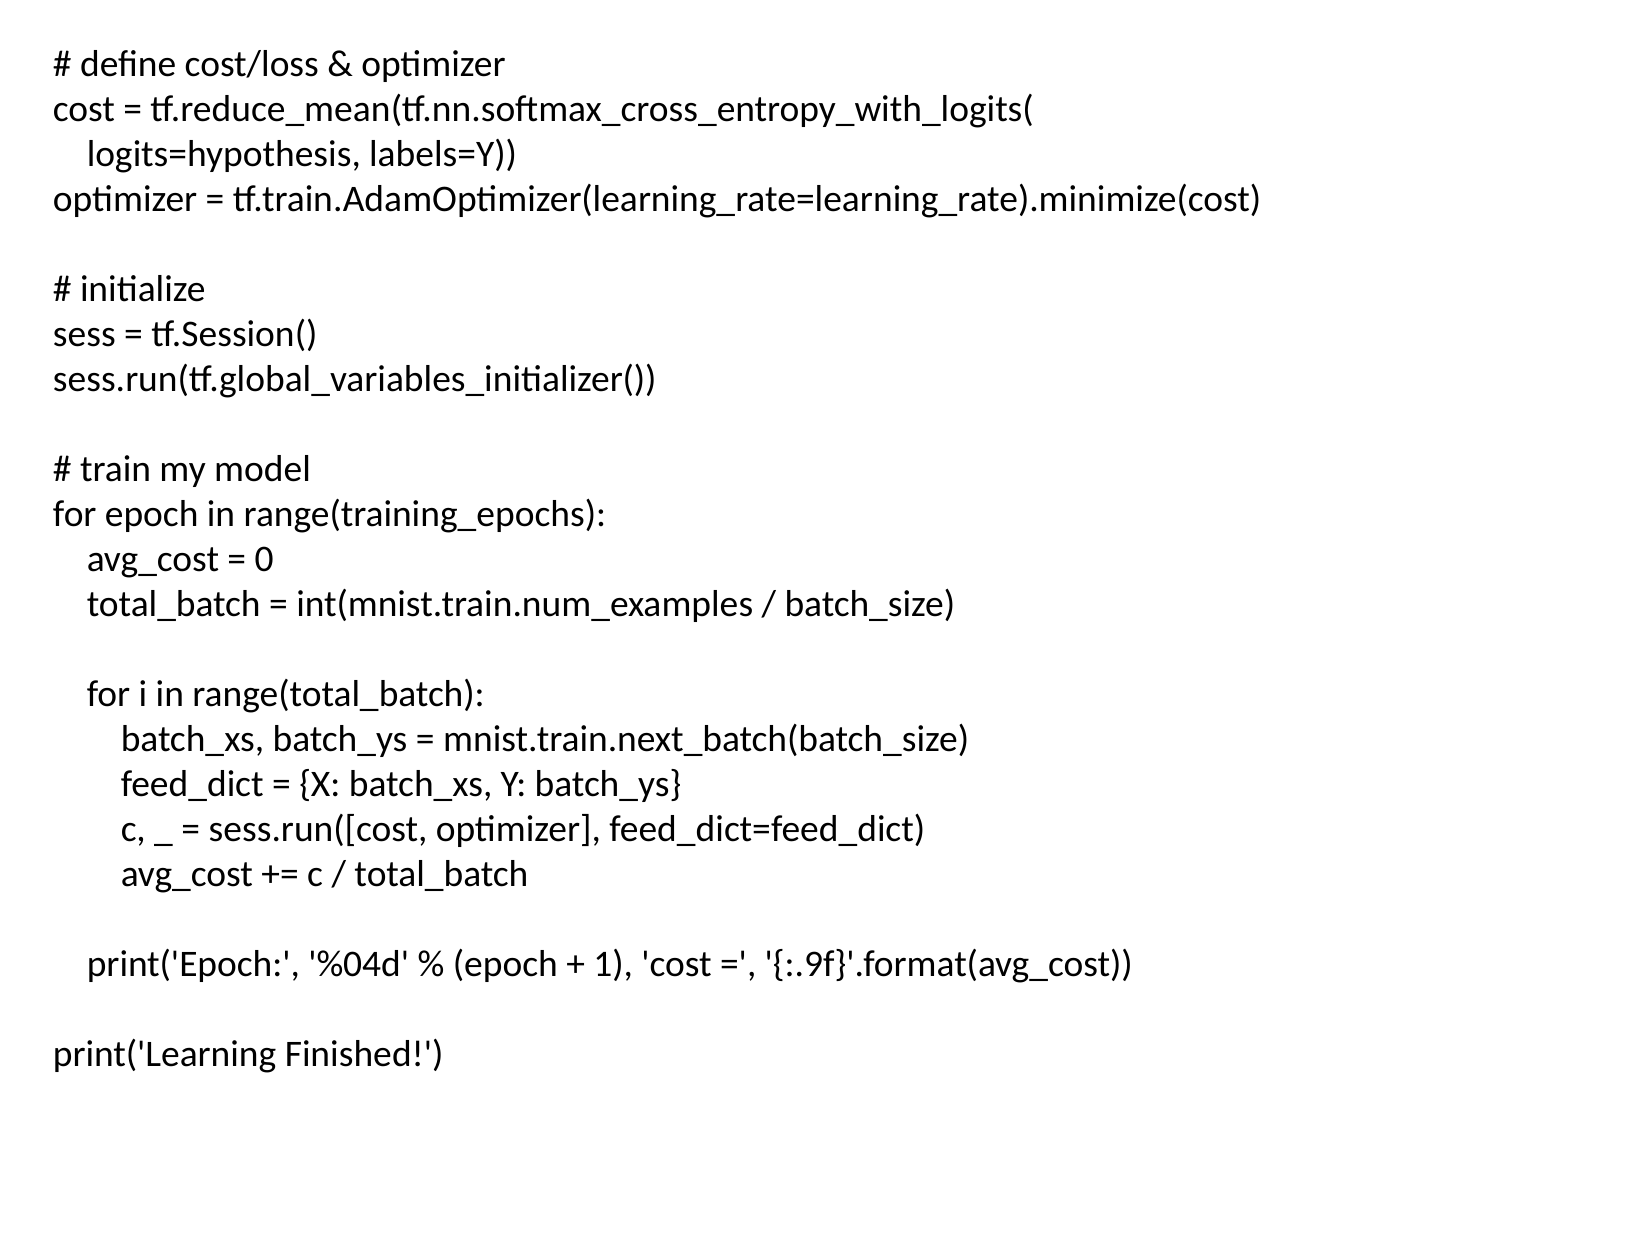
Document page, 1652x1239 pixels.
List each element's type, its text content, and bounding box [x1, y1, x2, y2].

text_box # define cost/loss & optimizer cost = tf.reduce_mean(tf.nn.softmax_cross_entropy_with_logits( logits=hypothesis, labels=Y)) optimizer = tf.train.AdamOptimizer(learning_rate=learning_rate).minimize(cost) # initialize sess = tf.Session() sess.run(tf.global_variables_initializer()) # train my model for epoch in range(training_epochs): avg_cost = 0 total_batch = int(mnist.train.num_examples / batch_size) for i in range(total_batch): batch_xs, batch_ys = mnist.train.next_batch(batch_size) feed_dict = {X: batch_xs, Y: batch_ys} c, _ = sess.run([cost, optimizer], feed_dict=feed_dict) avg_cost += c / total_batch print('Epoch:', '%04d' % (epoch + 1), 'cost =', '{:.9f}'.format(avg_cost)) print('Learning Finished!') [38, 31, 1614, 1082]
